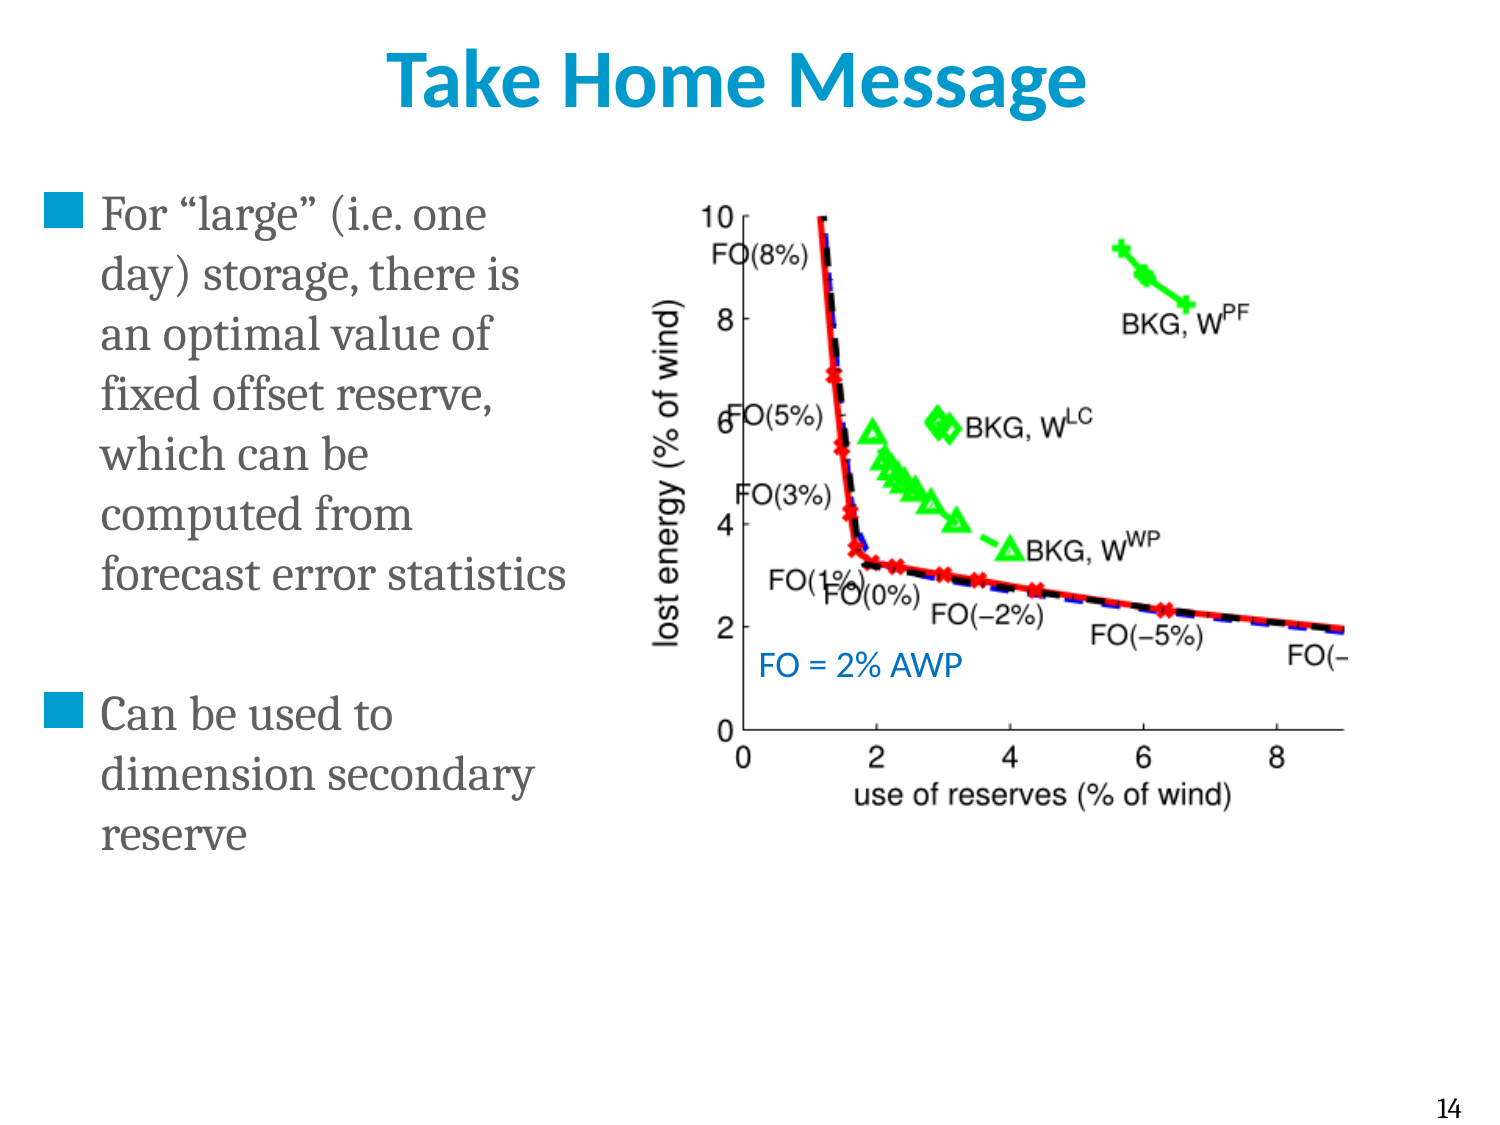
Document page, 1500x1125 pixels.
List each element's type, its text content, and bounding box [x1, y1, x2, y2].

title Take Home Message [17, 0, 1460, 150]
footer 14 [1399, 1082, 1500, 1125]
list For “large” (i.e. one day) storage, there is an optimal value of fixed offset reserve, which can be computed from forecast error statistics Can be used to dimension secondary reserve [29, 172, 587, 1107]
picture [638, 195, 1349, 817]
